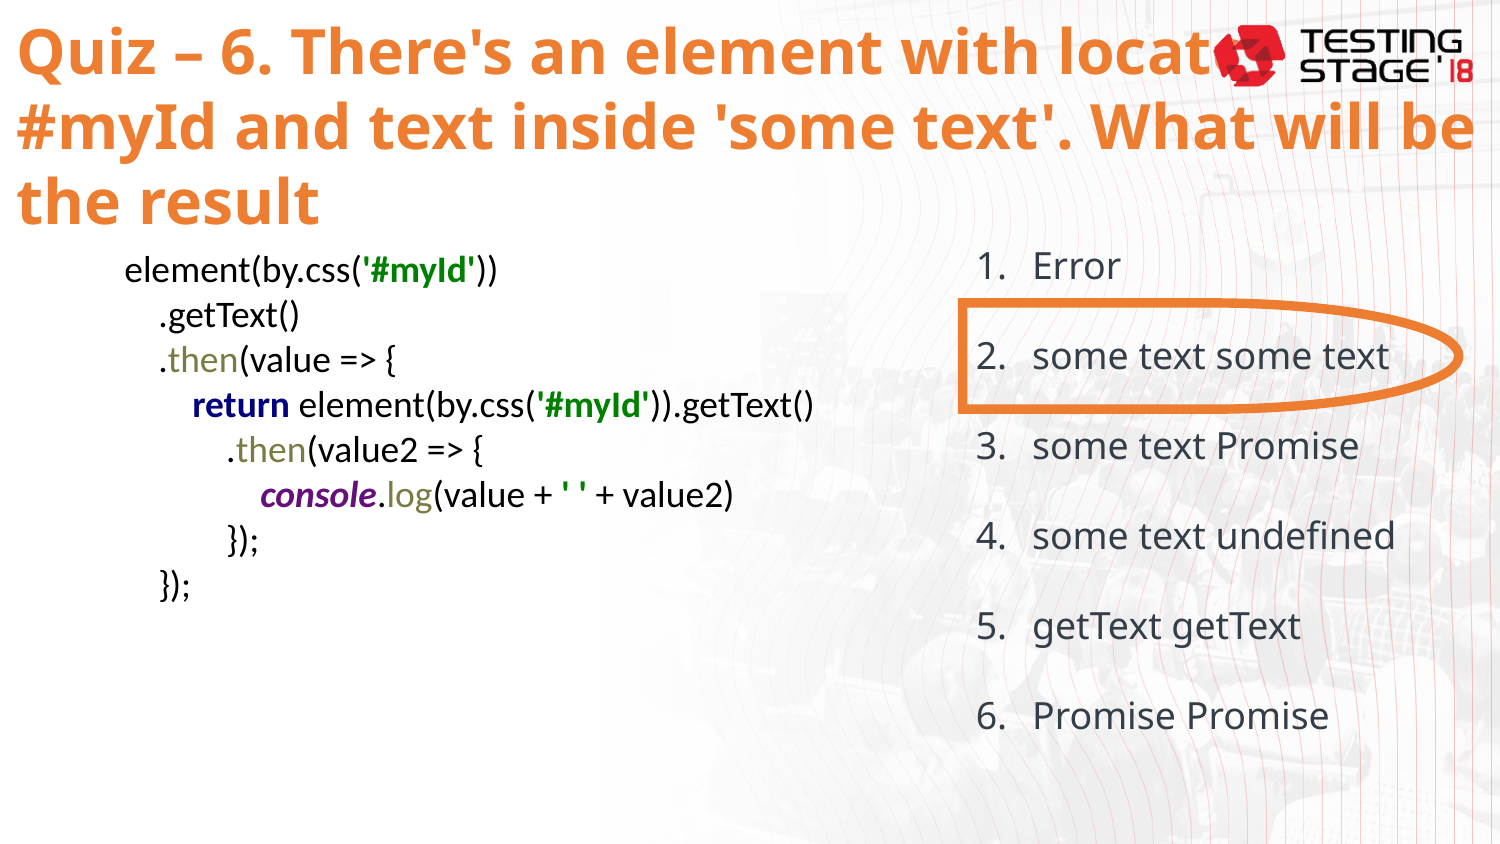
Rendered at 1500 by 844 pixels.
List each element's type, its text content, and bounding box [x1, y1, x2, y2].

picture [1197, 0, 1500, 115]
text_box Error some text some text some text Promise some text undefined getText getText Promise Promise [960, 188, 1500, 836]
text_box Quiz – 6. There's an element with locator #myId and text inside 'some text'. What will be the result [1, 4, 1500, 245]
text_box [961, 301, 1460, 411]
text_box element(by.css('#myId')) .getText() .then(value => { return element(by.css('#myId')).getText() .then(value2 => { console.log(value + ' ' + value2) }); }); [109, 237, 960, 613]
